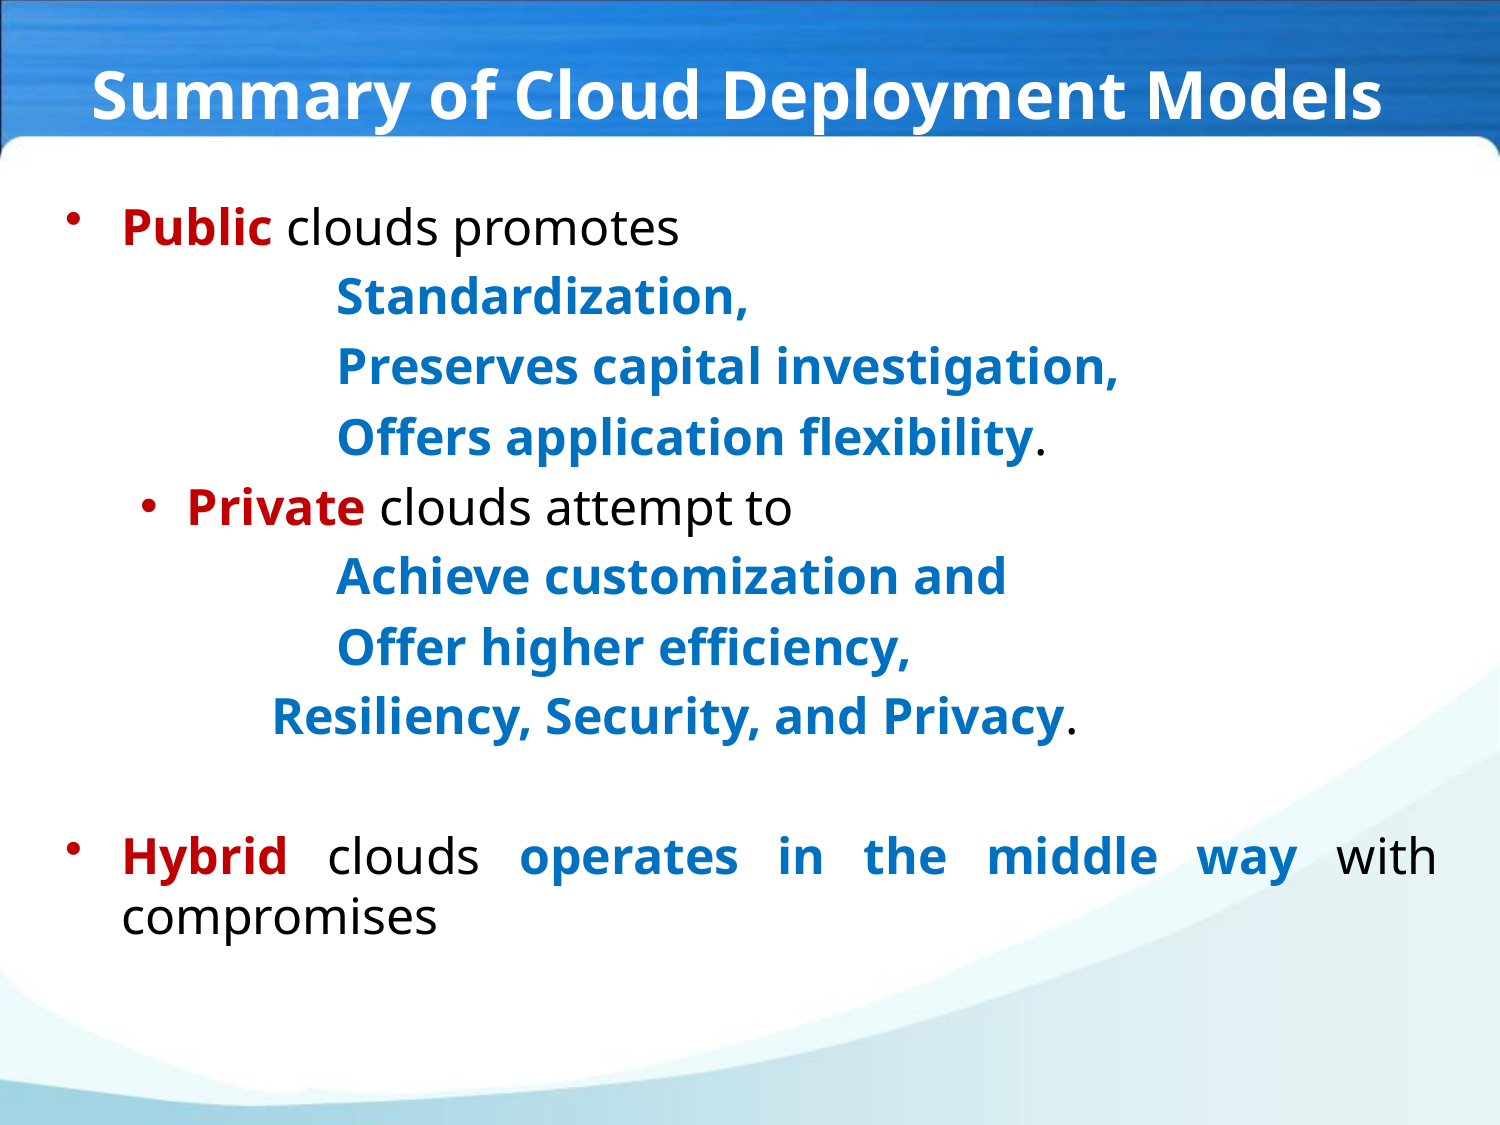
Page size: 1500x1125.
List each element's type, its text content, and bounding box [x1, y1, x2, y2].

picture [0, 0, 1500, 1125]
list Public clouds promotes Standardization, Preserves capital investigation, Offers application flexibility. Private clouds attempt to Achieve customization and Offer higher efficiency, Resiliency, Security, and Privacy. Hybrid clouds operates in the middle way with compromises [49, 187, 1454, 1079]
title Summary of Cloud Deployment Models [46, 23, 1430, 163]
